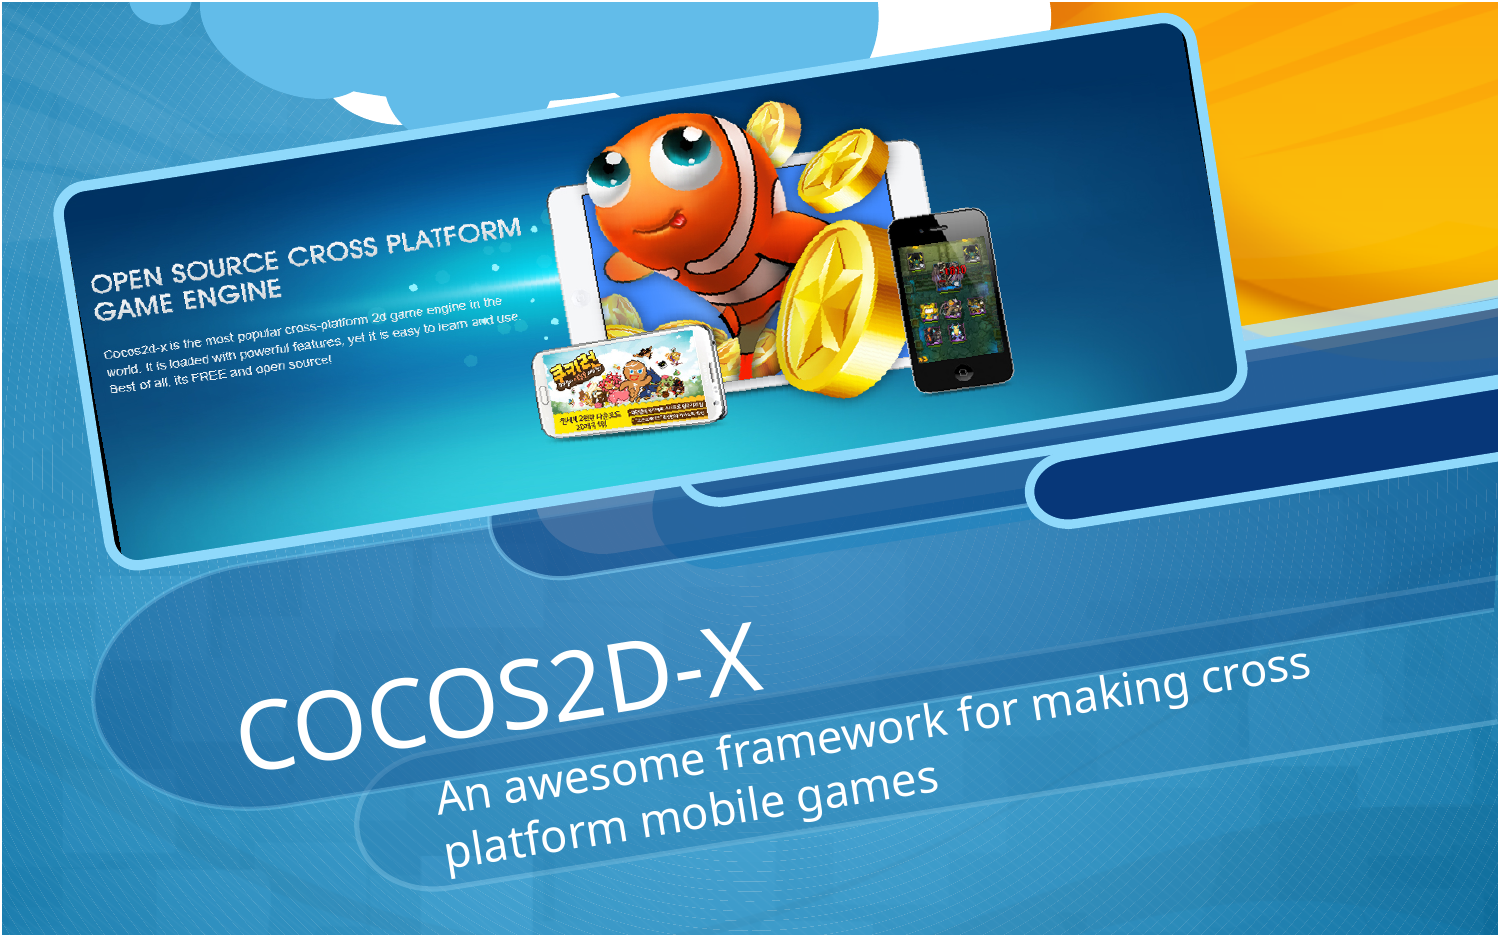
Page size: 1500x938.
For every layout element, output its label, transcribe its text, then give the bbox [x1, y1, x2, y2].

picture [2, 2, 1498, 935]
subtitle An awesome framework for making cross platform mobile games [415, 600, 1472, 889]
picture [96, 530, 490, 806]
title COCOS2D-X [194, 391, 1416, 804]
